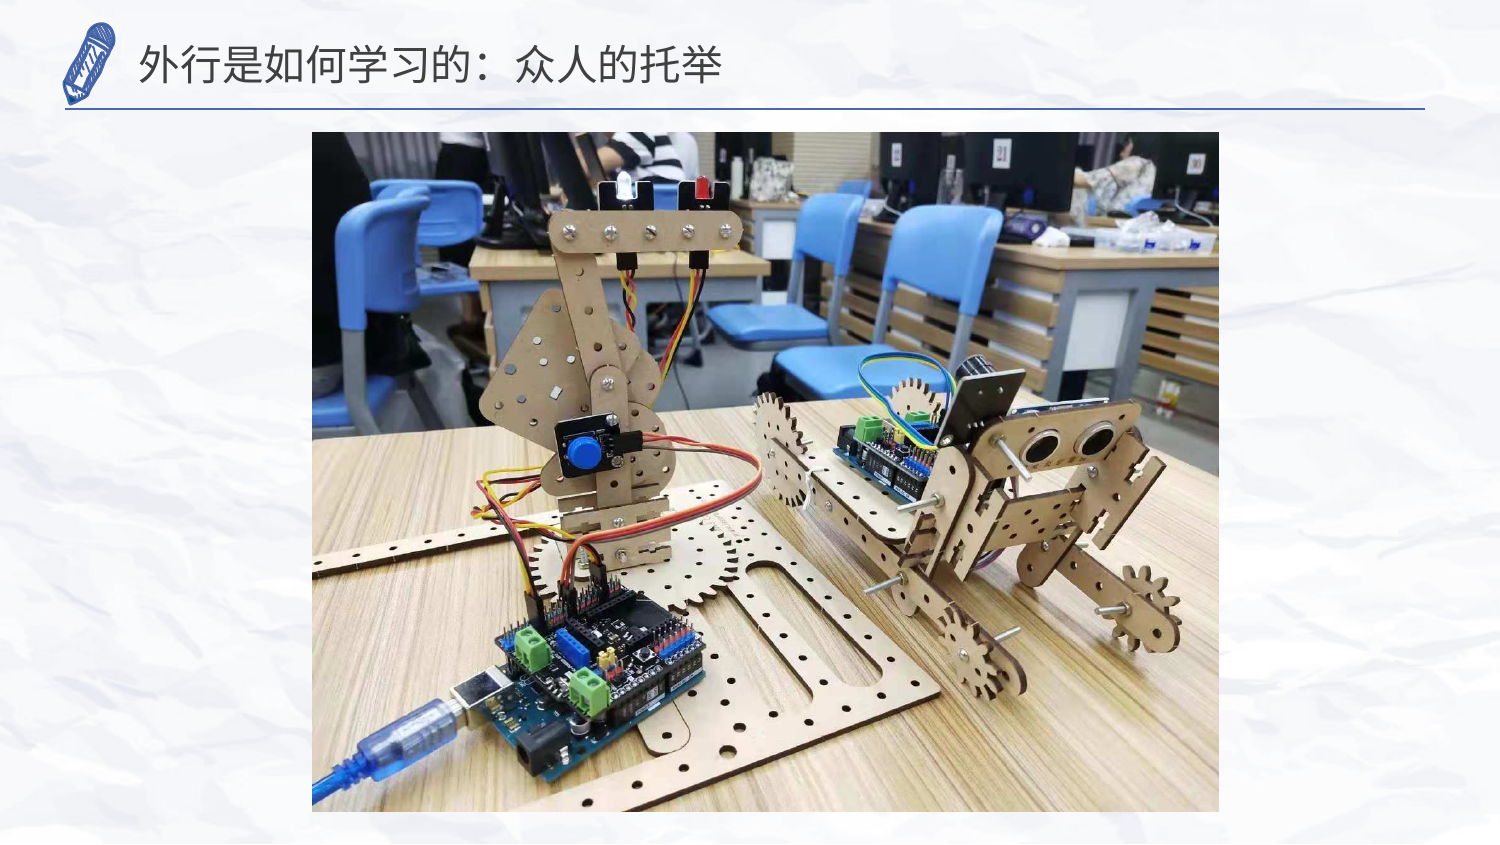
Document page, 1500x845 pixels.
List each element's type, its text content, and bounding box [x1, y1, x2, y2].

text_box 外行是如何学习的：众人的托举 [123, 31, 780, 97]
picture [312, 132, 1219, 812]
picture [121, 11, 537, 93]
